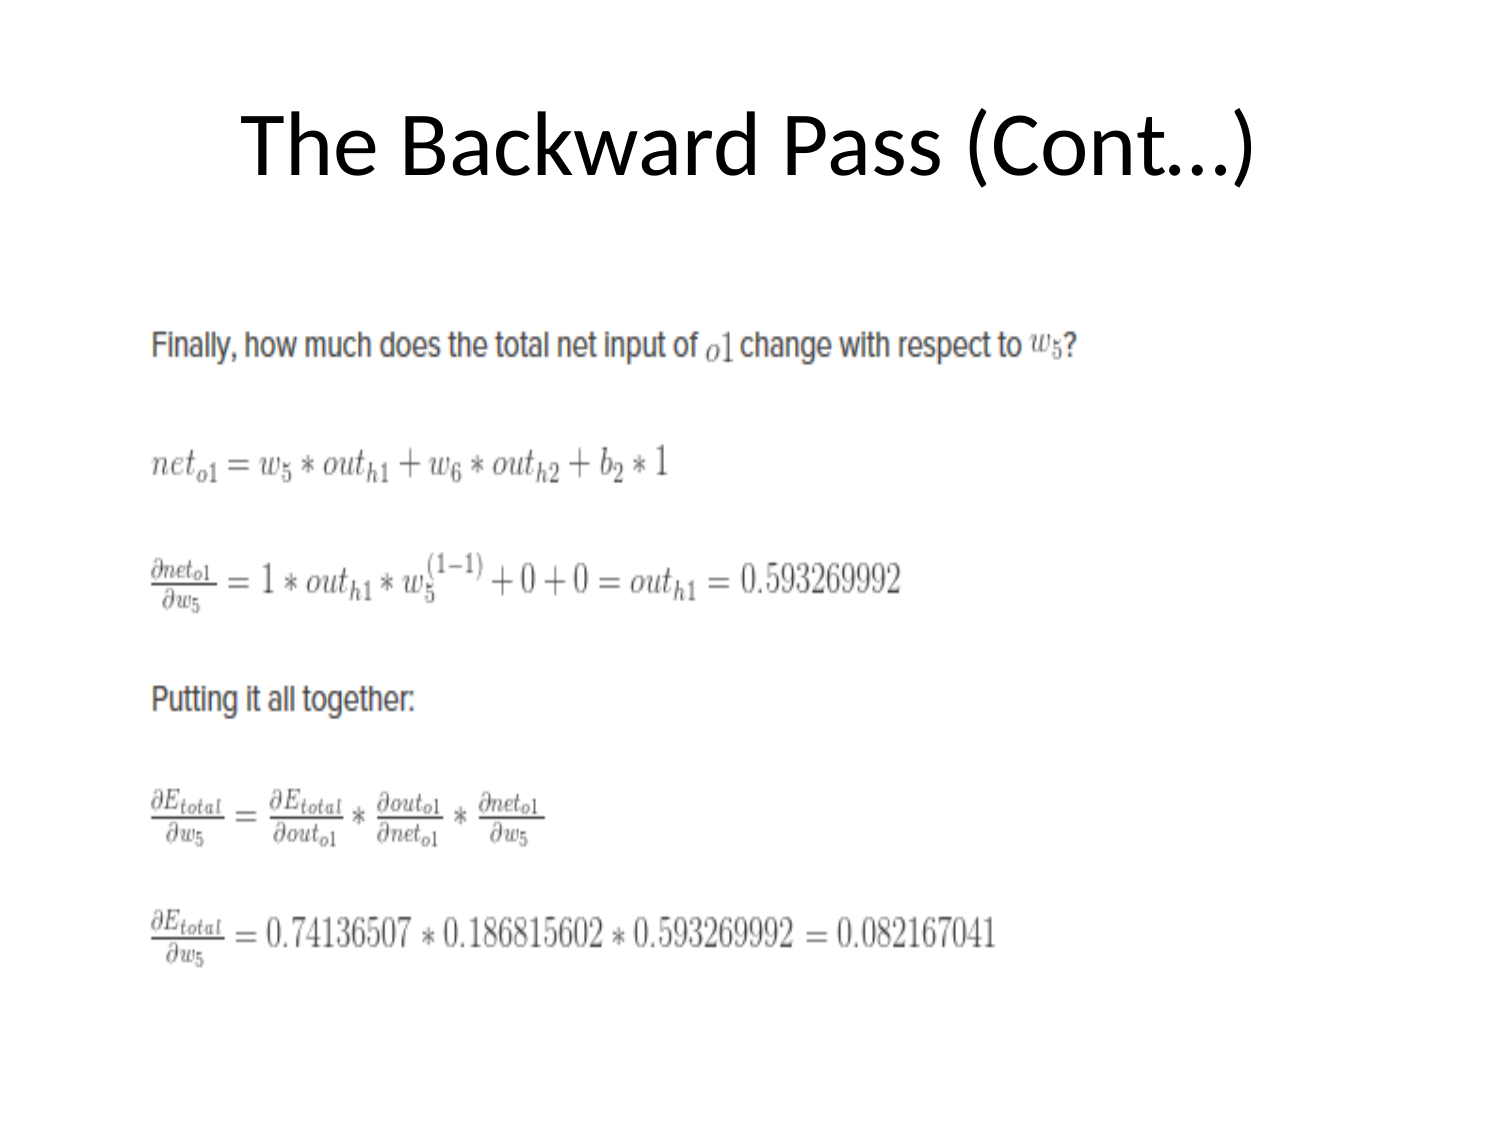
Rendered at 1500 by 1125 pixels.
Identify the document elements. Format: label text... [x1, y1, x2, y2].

picture [102, 299, 1107, 995]
title The Backward Pass (Cont…) [75, 45, 1425, 233]
